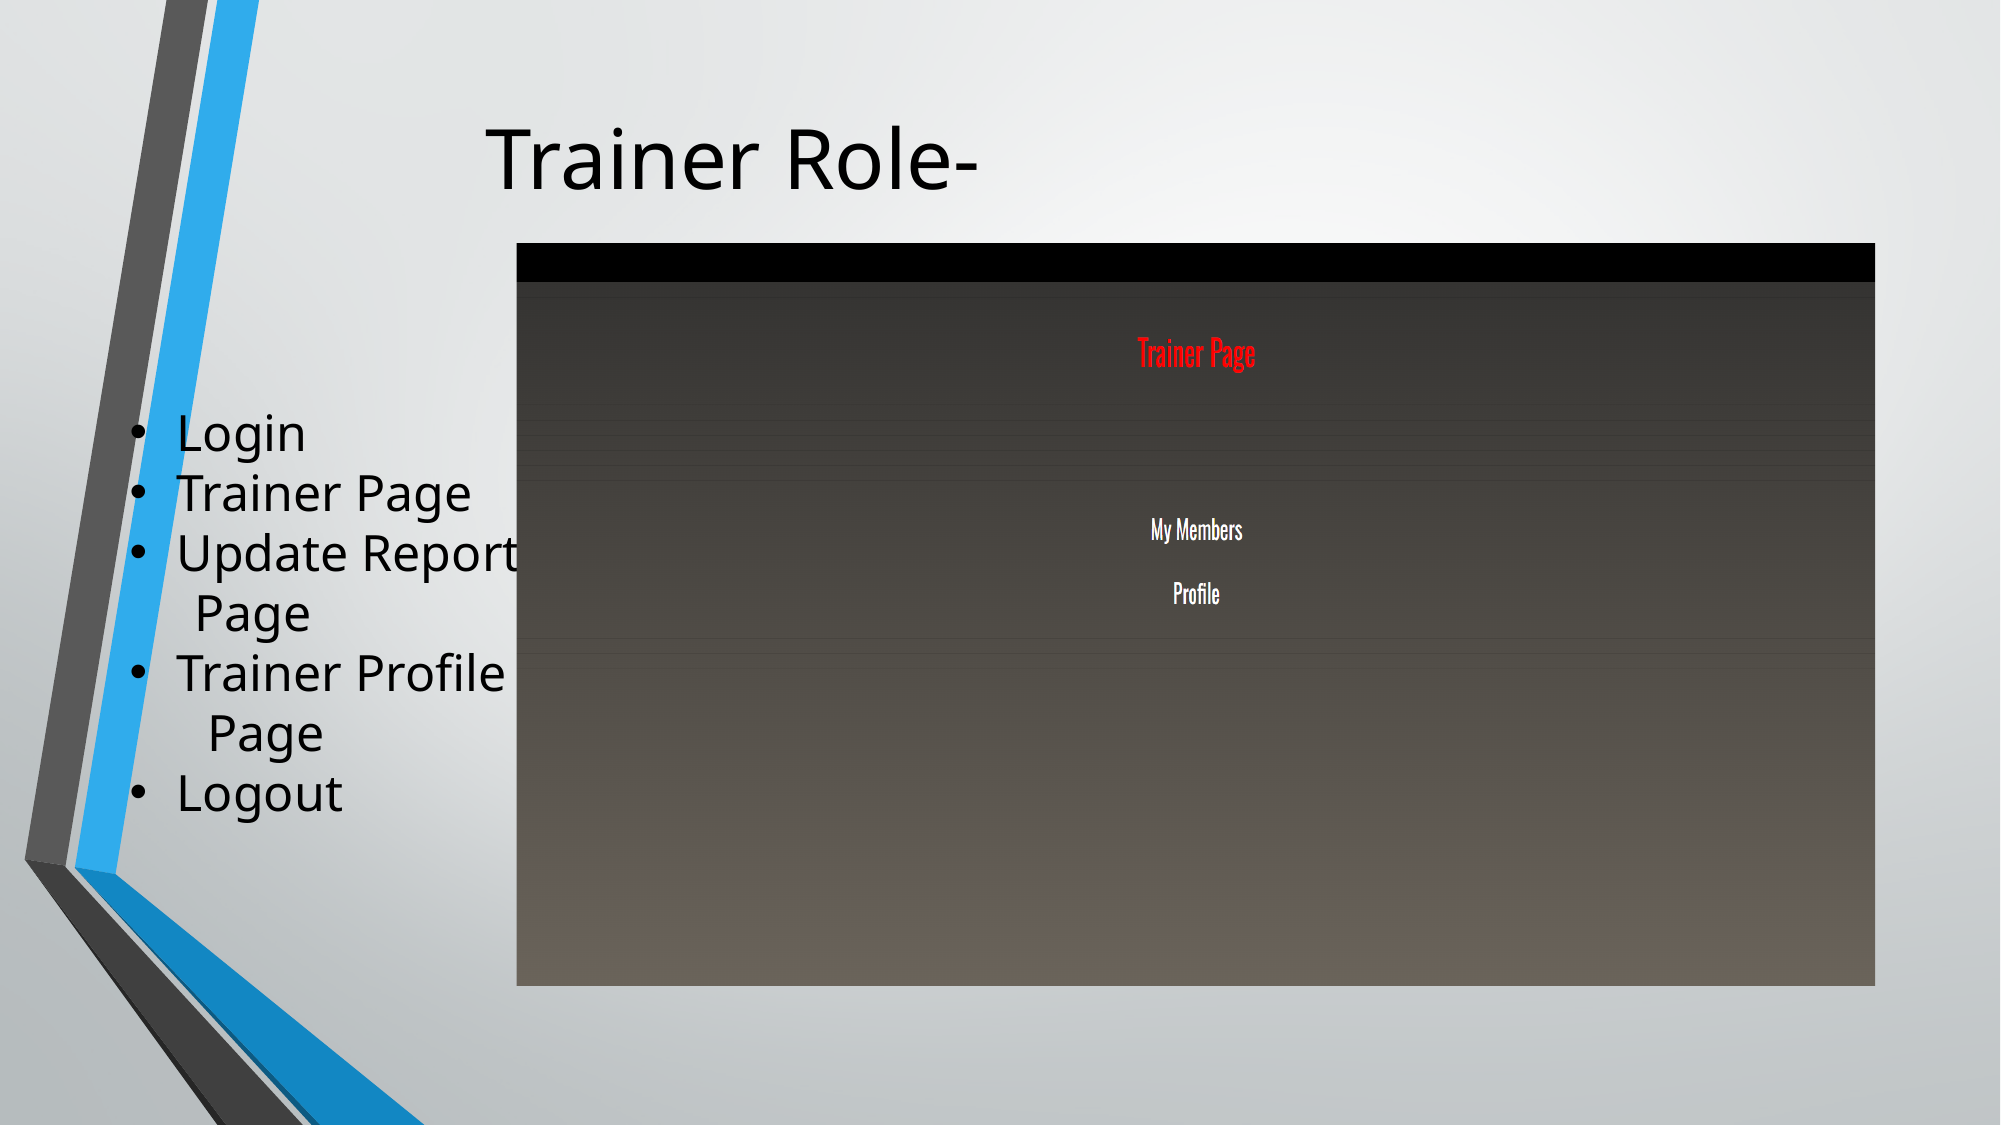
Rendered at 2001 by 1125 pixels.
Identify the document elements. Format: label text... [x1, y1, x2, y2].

text_box Login Trainer Page Update Report Page Trainer Profile Page Logout [114, 349, 516, 874]
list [516, 242, 1876, 986]
title Trainer Role- [0, 25, 1584, 288]
